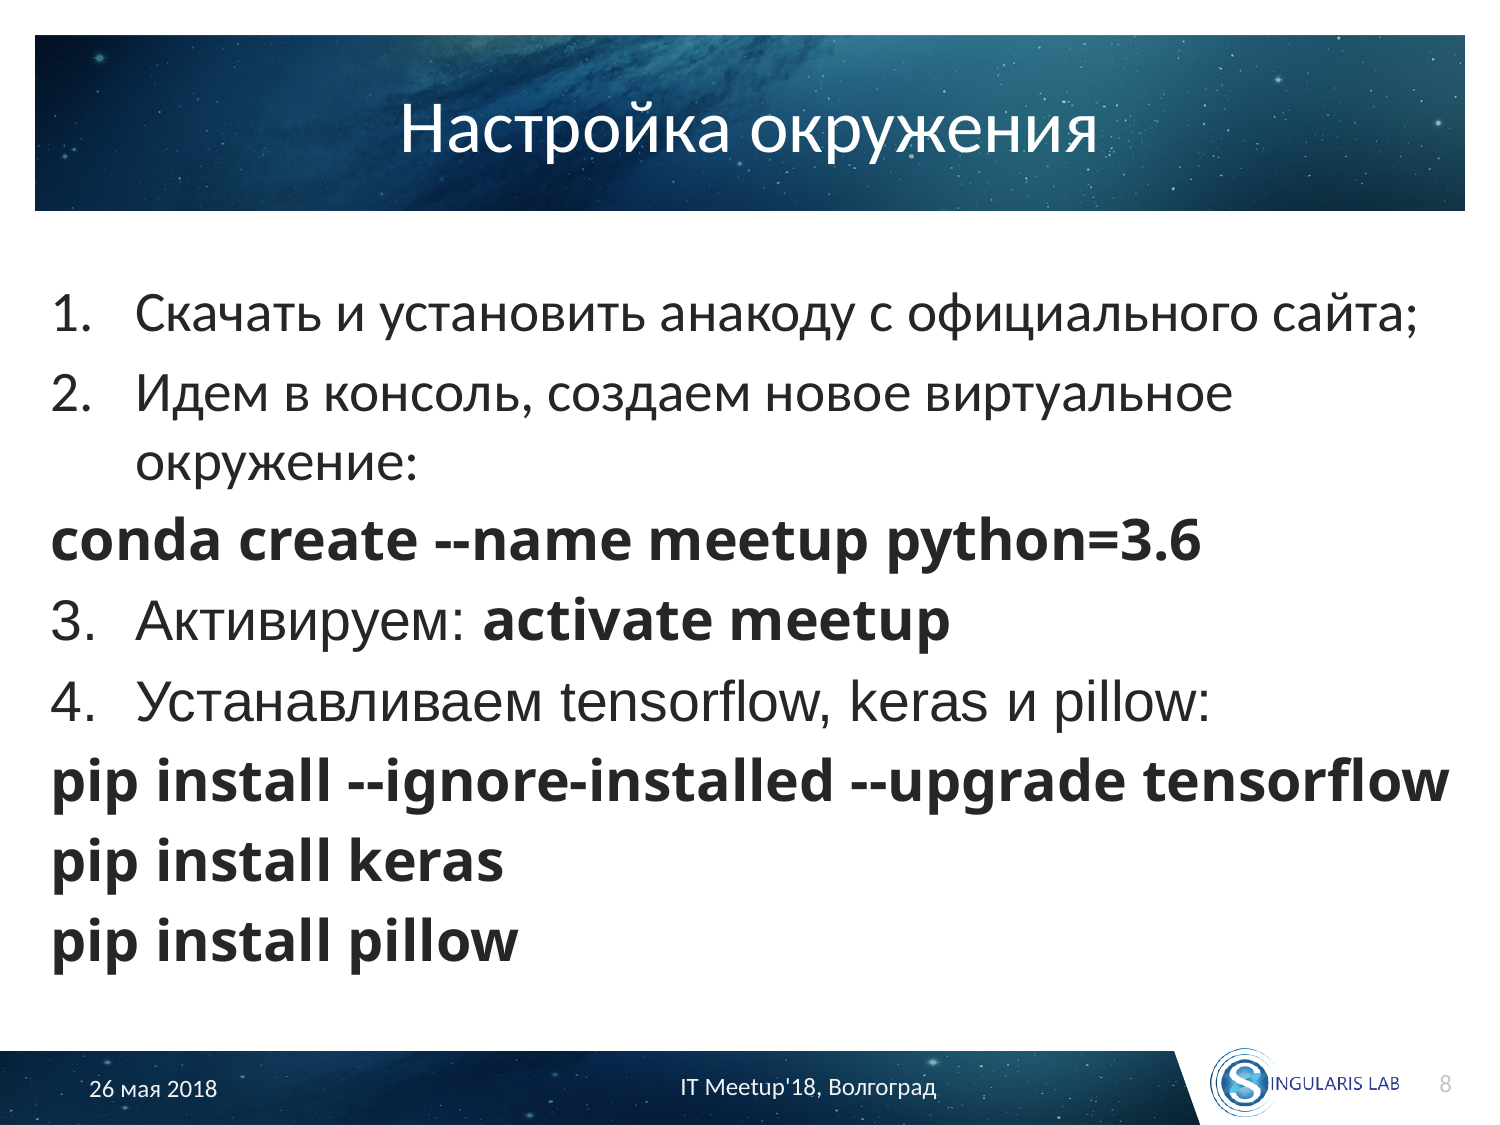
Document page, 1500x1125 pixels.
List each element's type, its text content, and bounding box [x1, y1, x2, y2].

slide_number 8 [1406, 1053, 1486, 1113]
picture [0, 1051, 1200, 1125]
title Настройка окружения [35, 35, 1465, 211]
picture [1210, 1048, 1399, 1117]
footer IT Meetup'18, Волгоград [457, 1057, 1161, 1115]
slide_number 26 мая 2018 [74, 1058, 433, 1117]
list Скачать и установить анакоду с официального сайта; Идем в консоль, создаем новое виртуальное окружение: conda create --name meetup python=3.6 Активируем: activate meetup Устанавливаем tensorflow, keras и pillow: pip install --ignore-installed --upgrade tensorflow pip install keras pip install pillow [35, 266, 1480, 1004]
